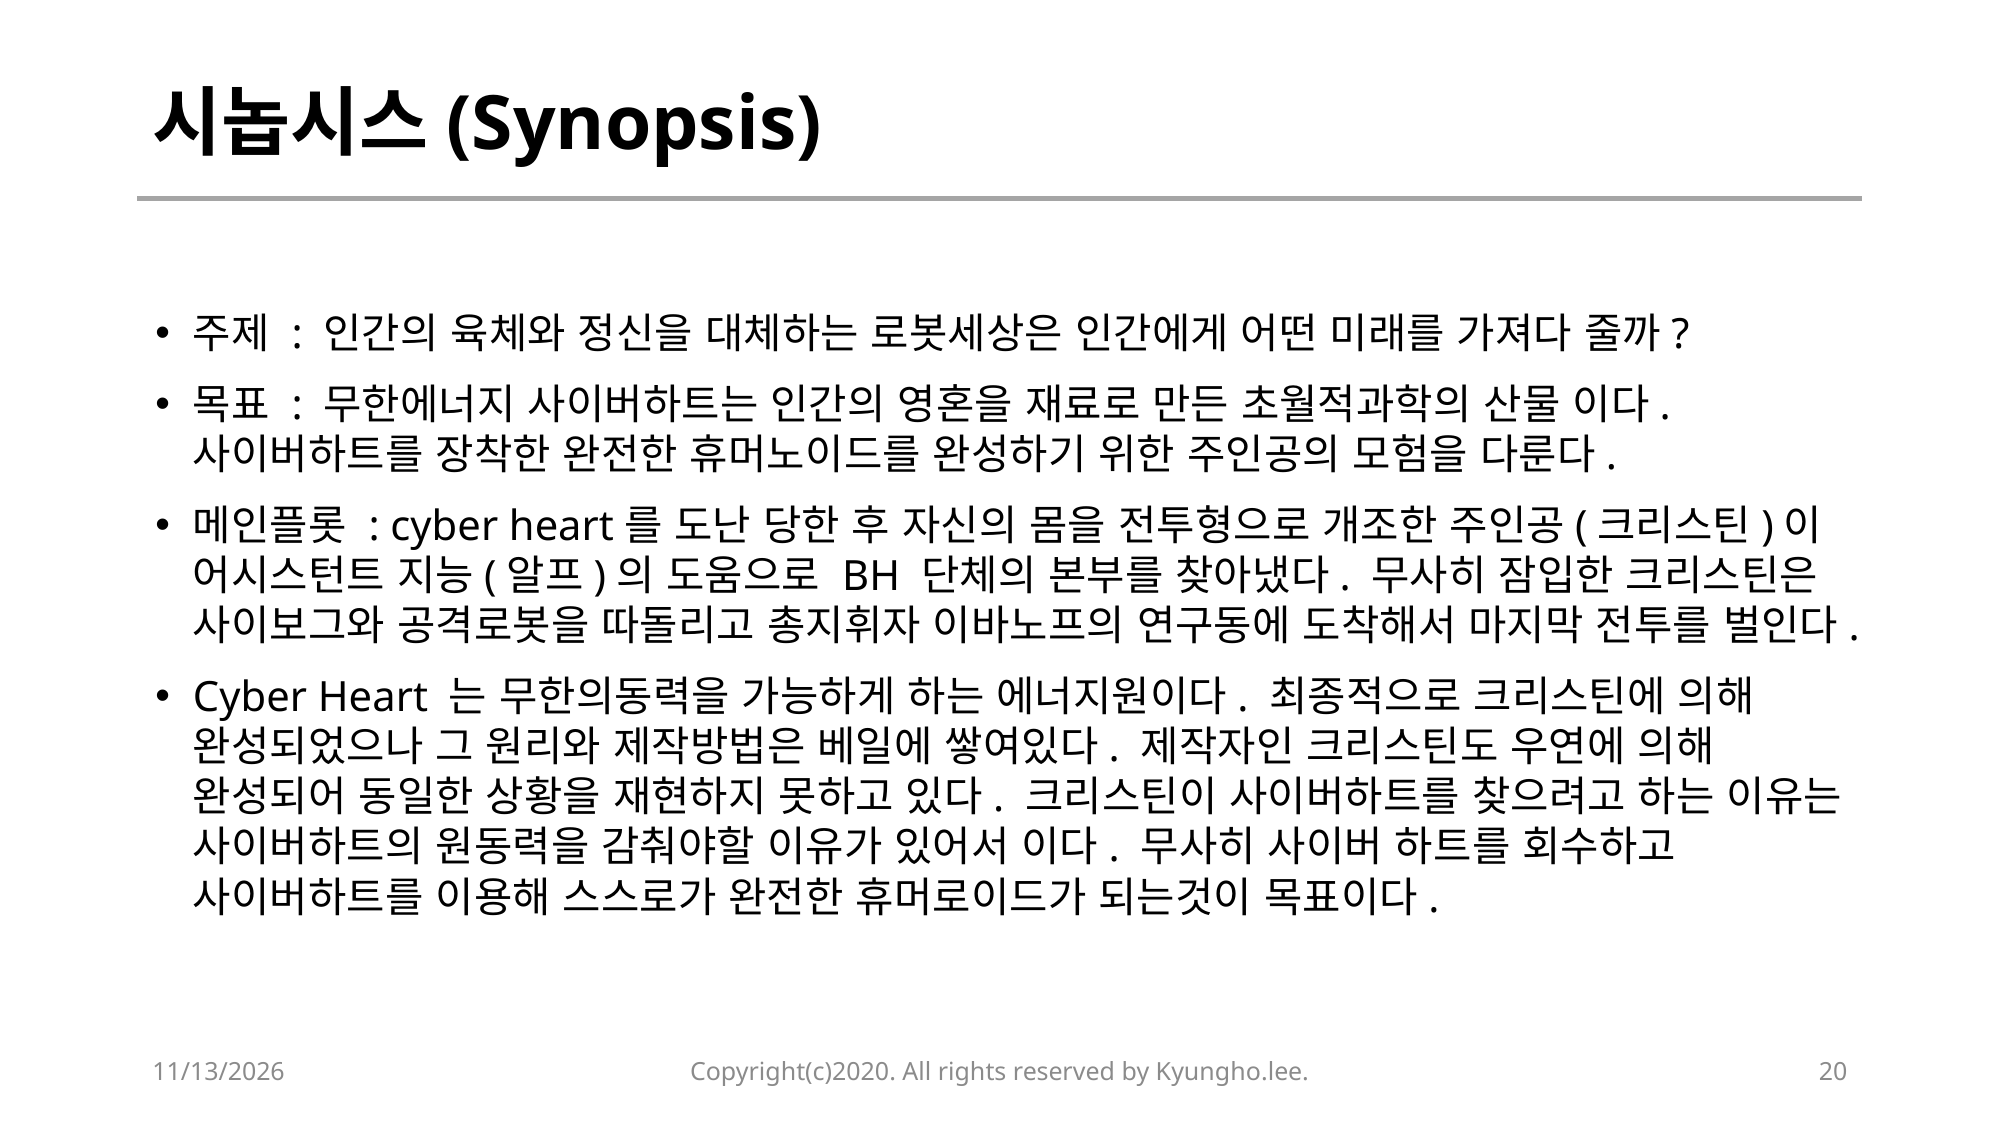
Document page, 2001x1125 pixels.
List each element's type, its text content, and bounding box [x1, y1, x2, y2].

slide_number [137, 1042, 588, 1103]
slide_number 20 [1412, 1042, 1863, 1103]
list 주제 : 인간의 육체와 정신을 대체하는 로봇세상은 인간에게 어떤 미래를 가져다 줄까? 목표 : 무한에너지 사이버하트는 인간의 영혼을 재료로 만든 초월적과학의 산물 이다. 사이버하트를 장착한 완전한 휴머노이드를 완성하기 위한 주인공의 모험을 다룬다. 메인플롯 : cyber heart를 도난 당한 후 자신의 몸을 전투형으로 개조한 주인공(크리스틴)이 어시스턴트 지능(알프)의 도움으로 BH 단체의 본부를 찾아냈다. 무사히 잠입한 크리스틴은 사이보그와 공격로봇을 따돌리고 총지휘자 이바노프의 연구동에 도착해서 마지막 전투를 벌인다. Cyber Heart 는 무한의동력을 가능하게 하는 에너지원이다. 최종적으로 크리스틴에 의해 완성되었으나 그 원리와 제작방법은 베일에 쌓여있다. 제작자인 크리스틴도 우연에 의해 완성되어 동일한 상황을 재현하지 못하고 있다. 크리스틴이 사이버하트를 찾으려고 하는 이유는 사이버하트의 원동력을 감춰야할 이유가 있어서 이다. 무사히 사이버 하트를 회수하고 사이버하트를 이용해 스스로가 완전한 휴머로이드가 되는것이 목표이다. [140, 299, 1863, 1014]
footer Copyright(c)2020. All rights reserved by Kyungho.lee. [662, 1042, 1338, 1103]
title 시놉시스(Synopsis) [137, 59, 1863, 191]
